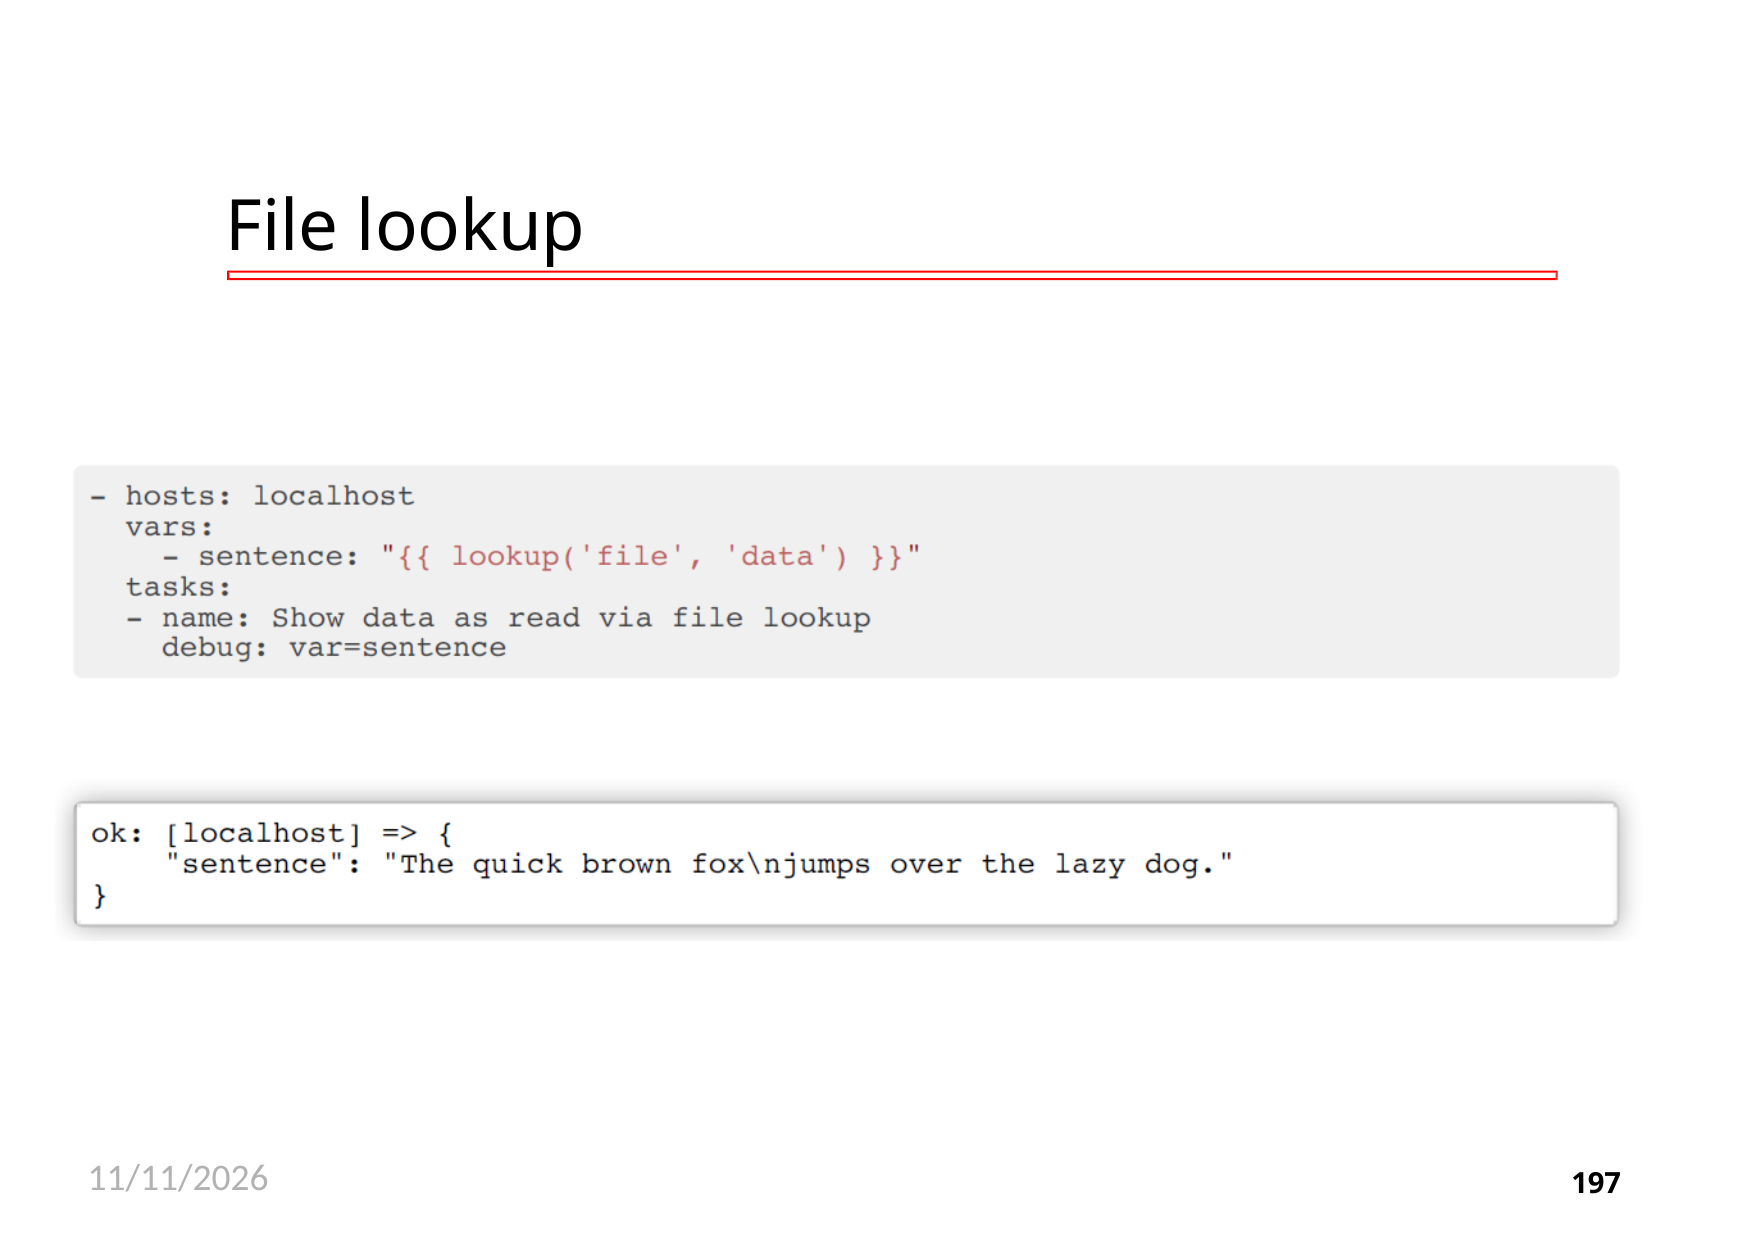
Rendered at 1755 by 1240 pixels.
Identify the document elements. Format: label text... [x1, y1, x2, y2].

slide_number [87, 1152, 492, 1215]
slide_number 197 [1567, 1164, 1715, 1215]
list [54, 456, 1700, 941]
title File lookup [225, 179, 1559, 266]
